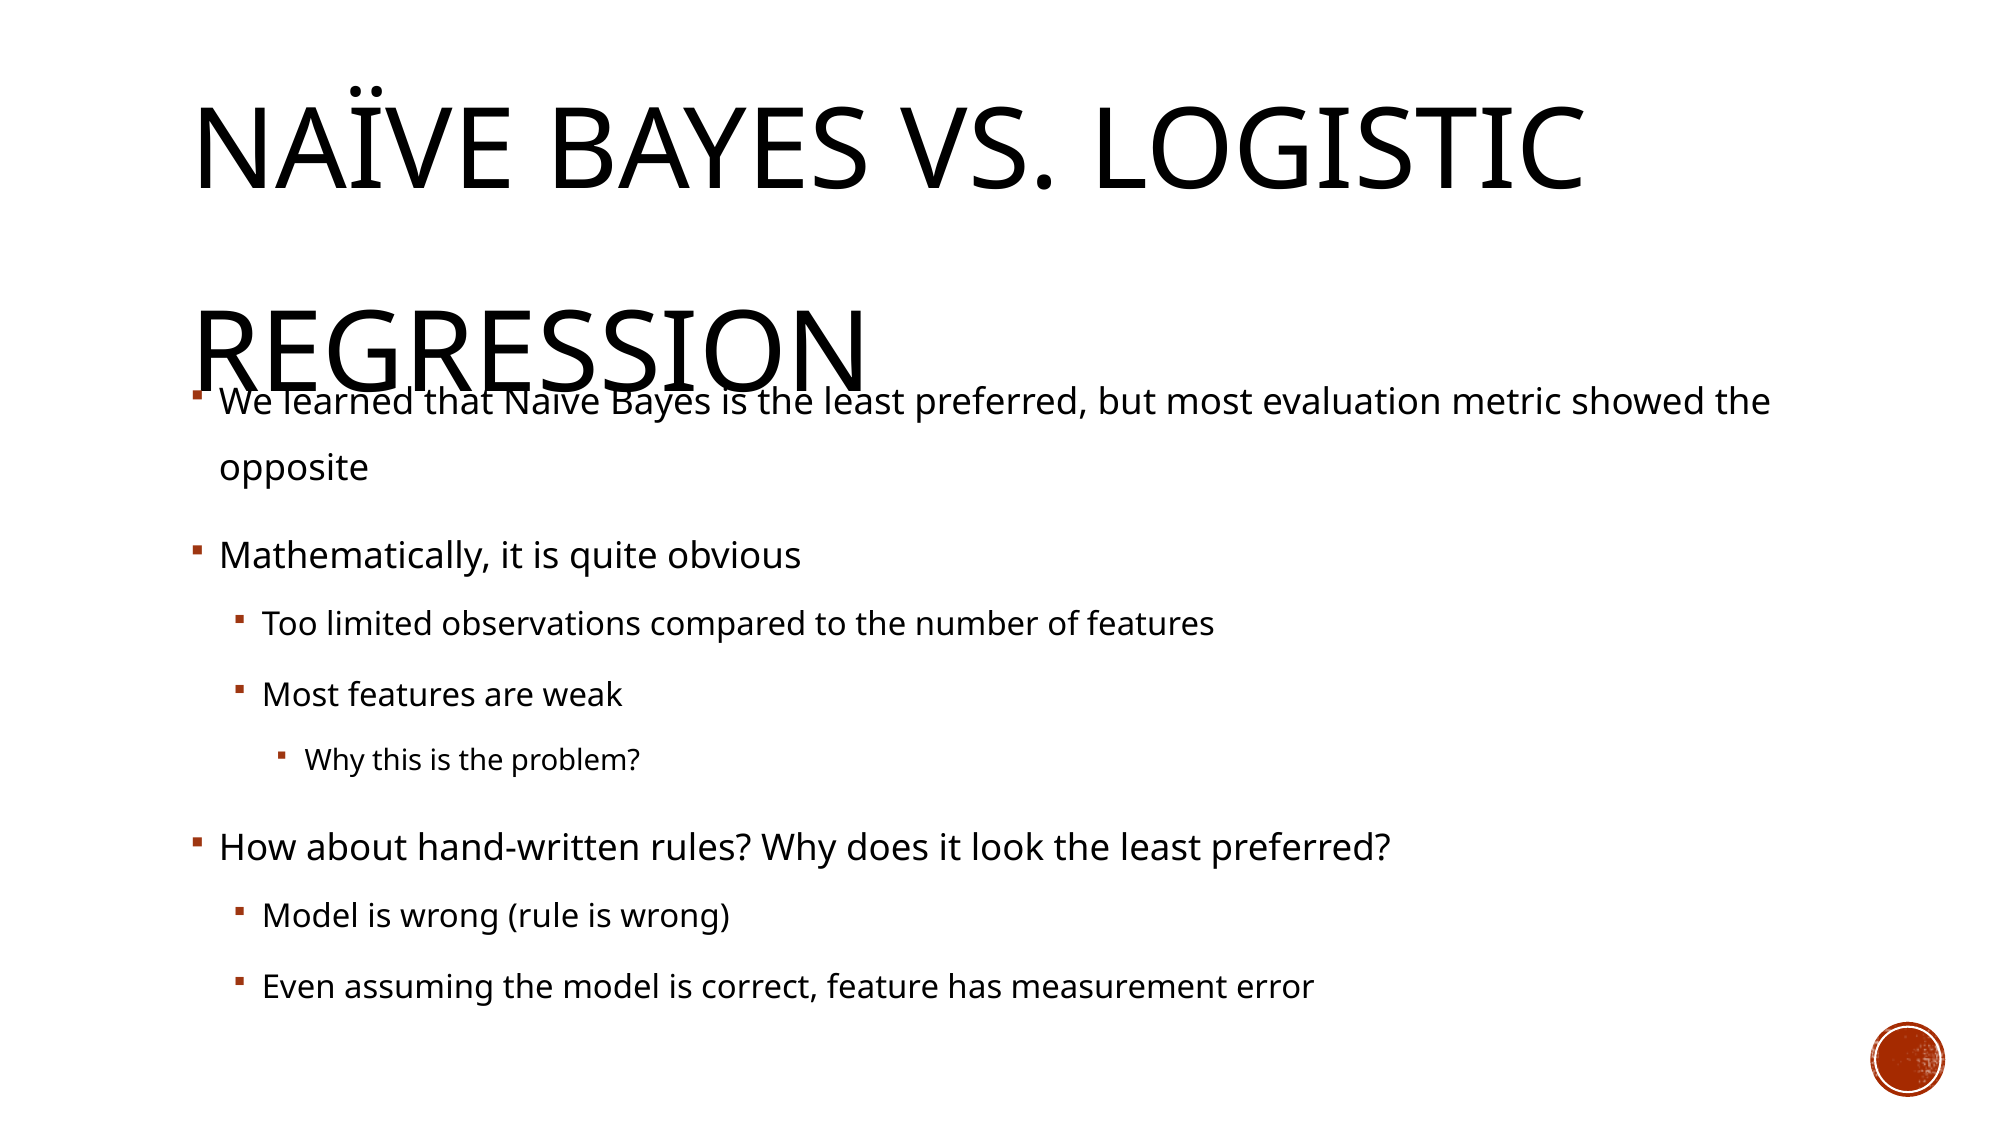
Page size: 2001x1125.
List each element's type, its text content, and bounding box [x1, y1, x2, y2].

list We learned that Naïve Bayes is the least preferred, but most evaluation metric showed the opposite Mathematically, it is quite obvious Too limited observations compared to the number of features Most features are weak Why this is the problem? How about hand-written rules? Why does it look the least preferred? Model is wrong (rule is wrong) Even assuming the model is correct, feature has measurement error [175, 348, 1826, 1013]
title Naïve Bayes vs. Logistic regression [175, 79, 1826, 344]
